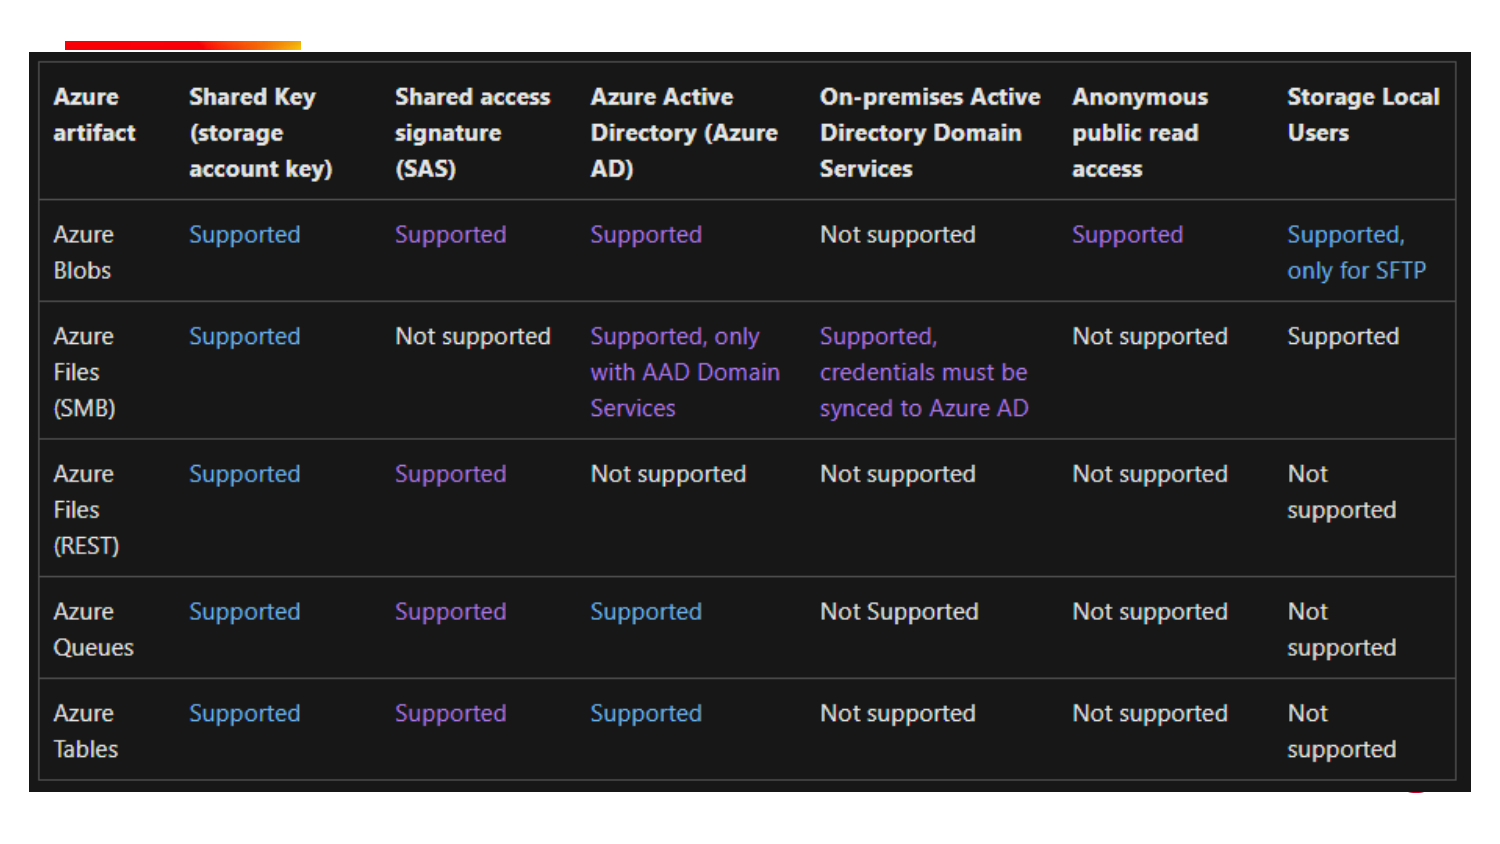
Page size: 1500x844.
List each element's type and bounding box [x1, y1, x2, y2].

picture [29, 51, 1471, 793]
picture [65, 41, 301, 50]
